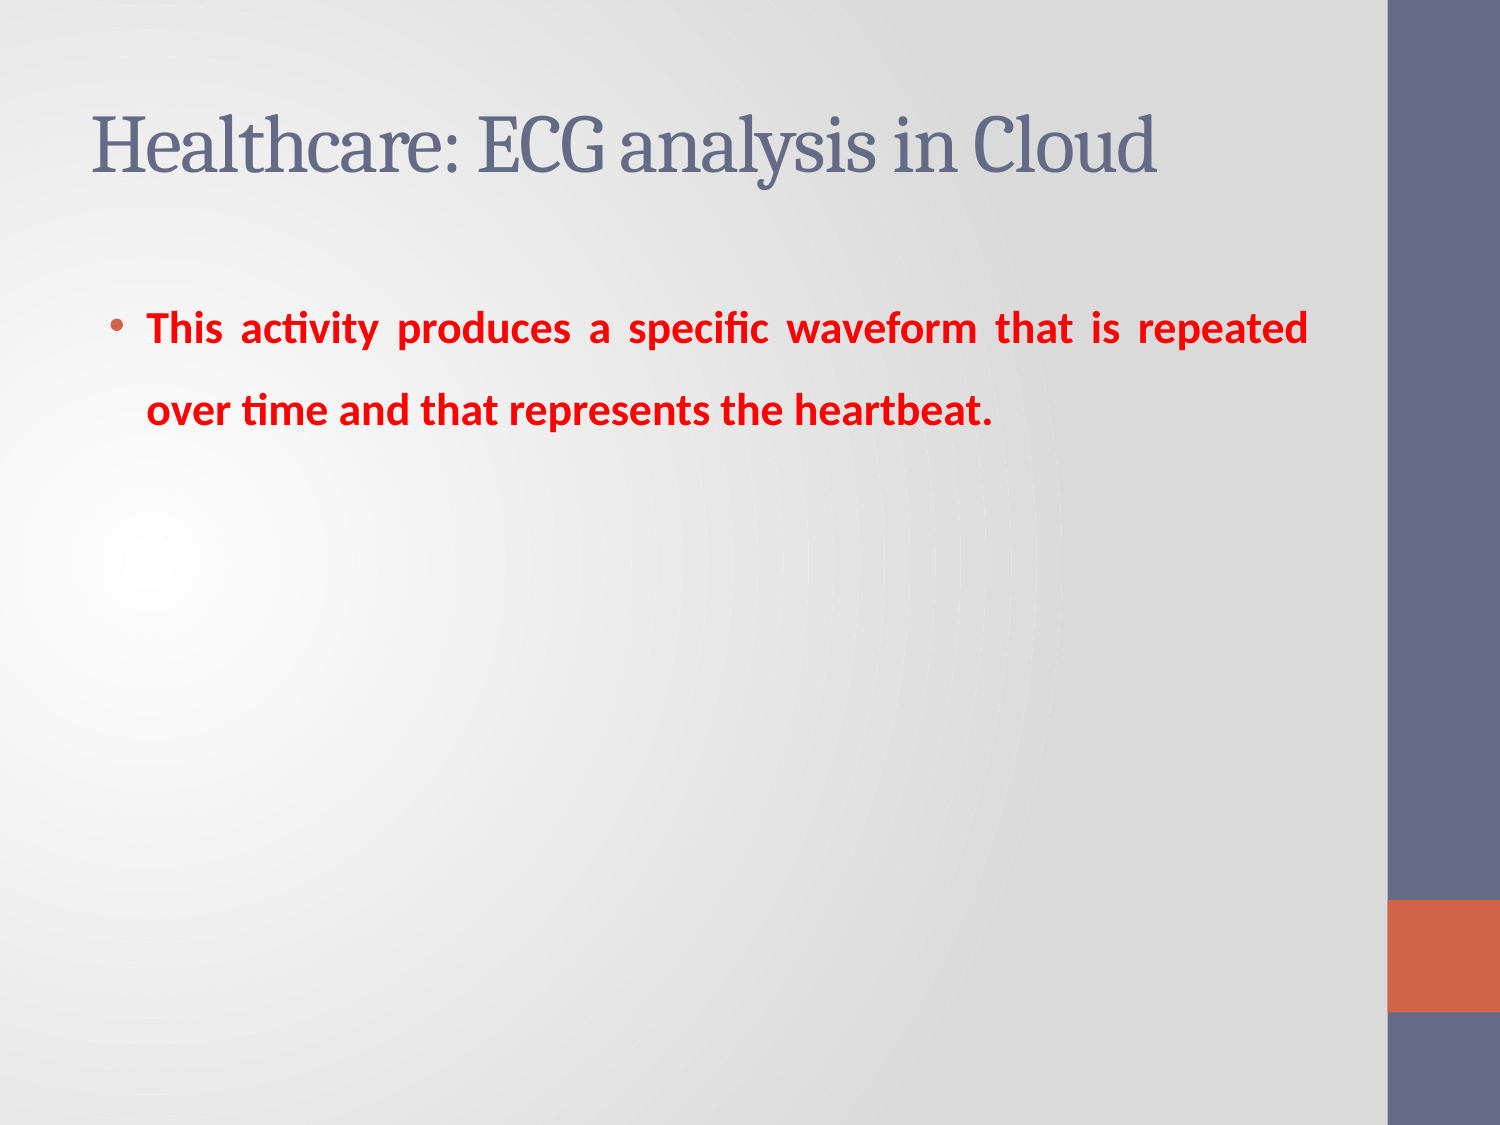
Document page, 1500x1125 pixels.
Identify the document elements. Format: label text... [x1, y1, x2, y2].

title Healthcare: ECG analysis in Cloud [75, 45, 1325, 233]
list This activity produces a specific waveform that is repeated over time and that represents the heartbeat. [75, 262, 1325, 1050]
